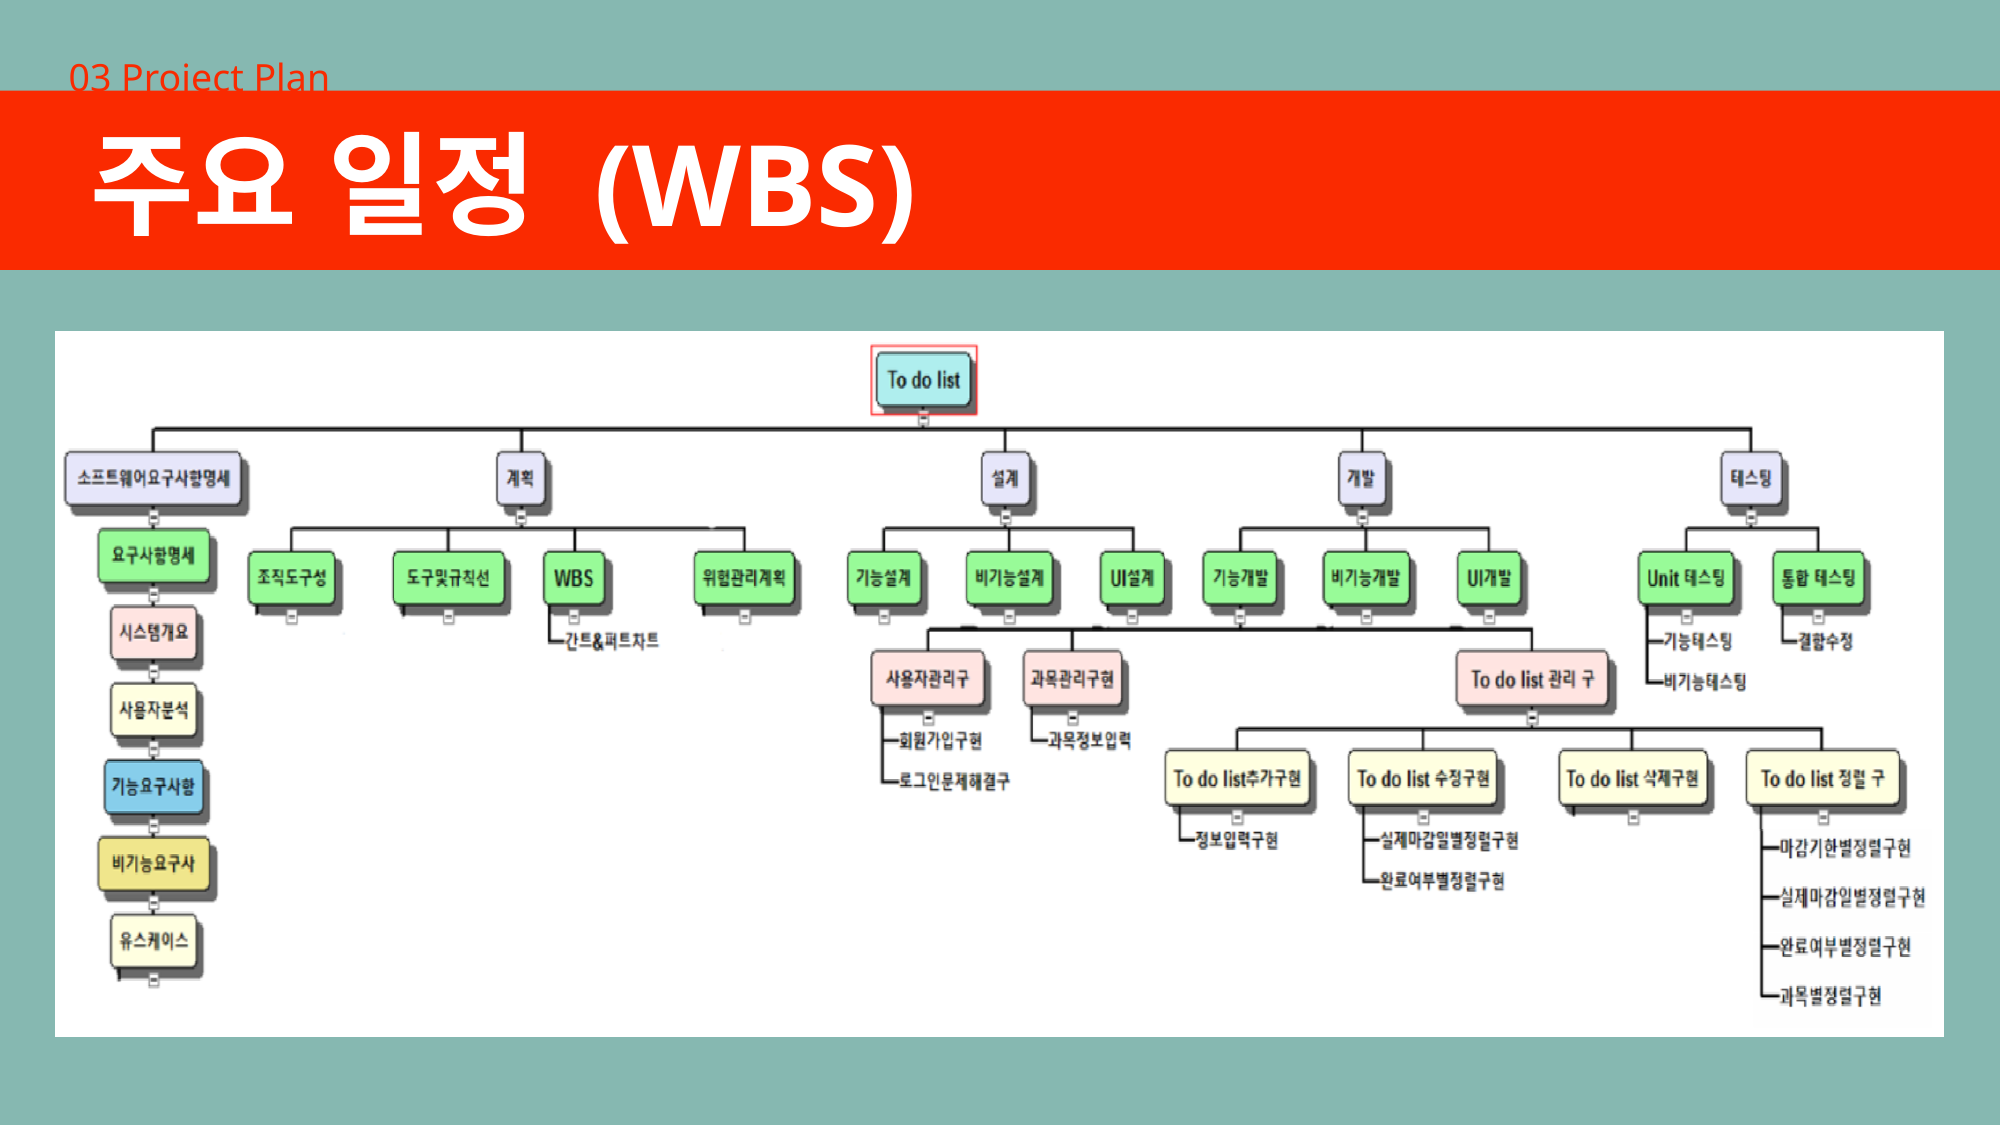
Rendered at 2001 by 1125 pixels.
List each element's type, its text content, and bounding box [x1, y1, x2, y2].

text_box 03 Project Plan [53, 46, 346, 106]
text_box 주요 일정 (WBS) [75, 106, 933, 257]
picture [55, 331, 1944, 1037]
